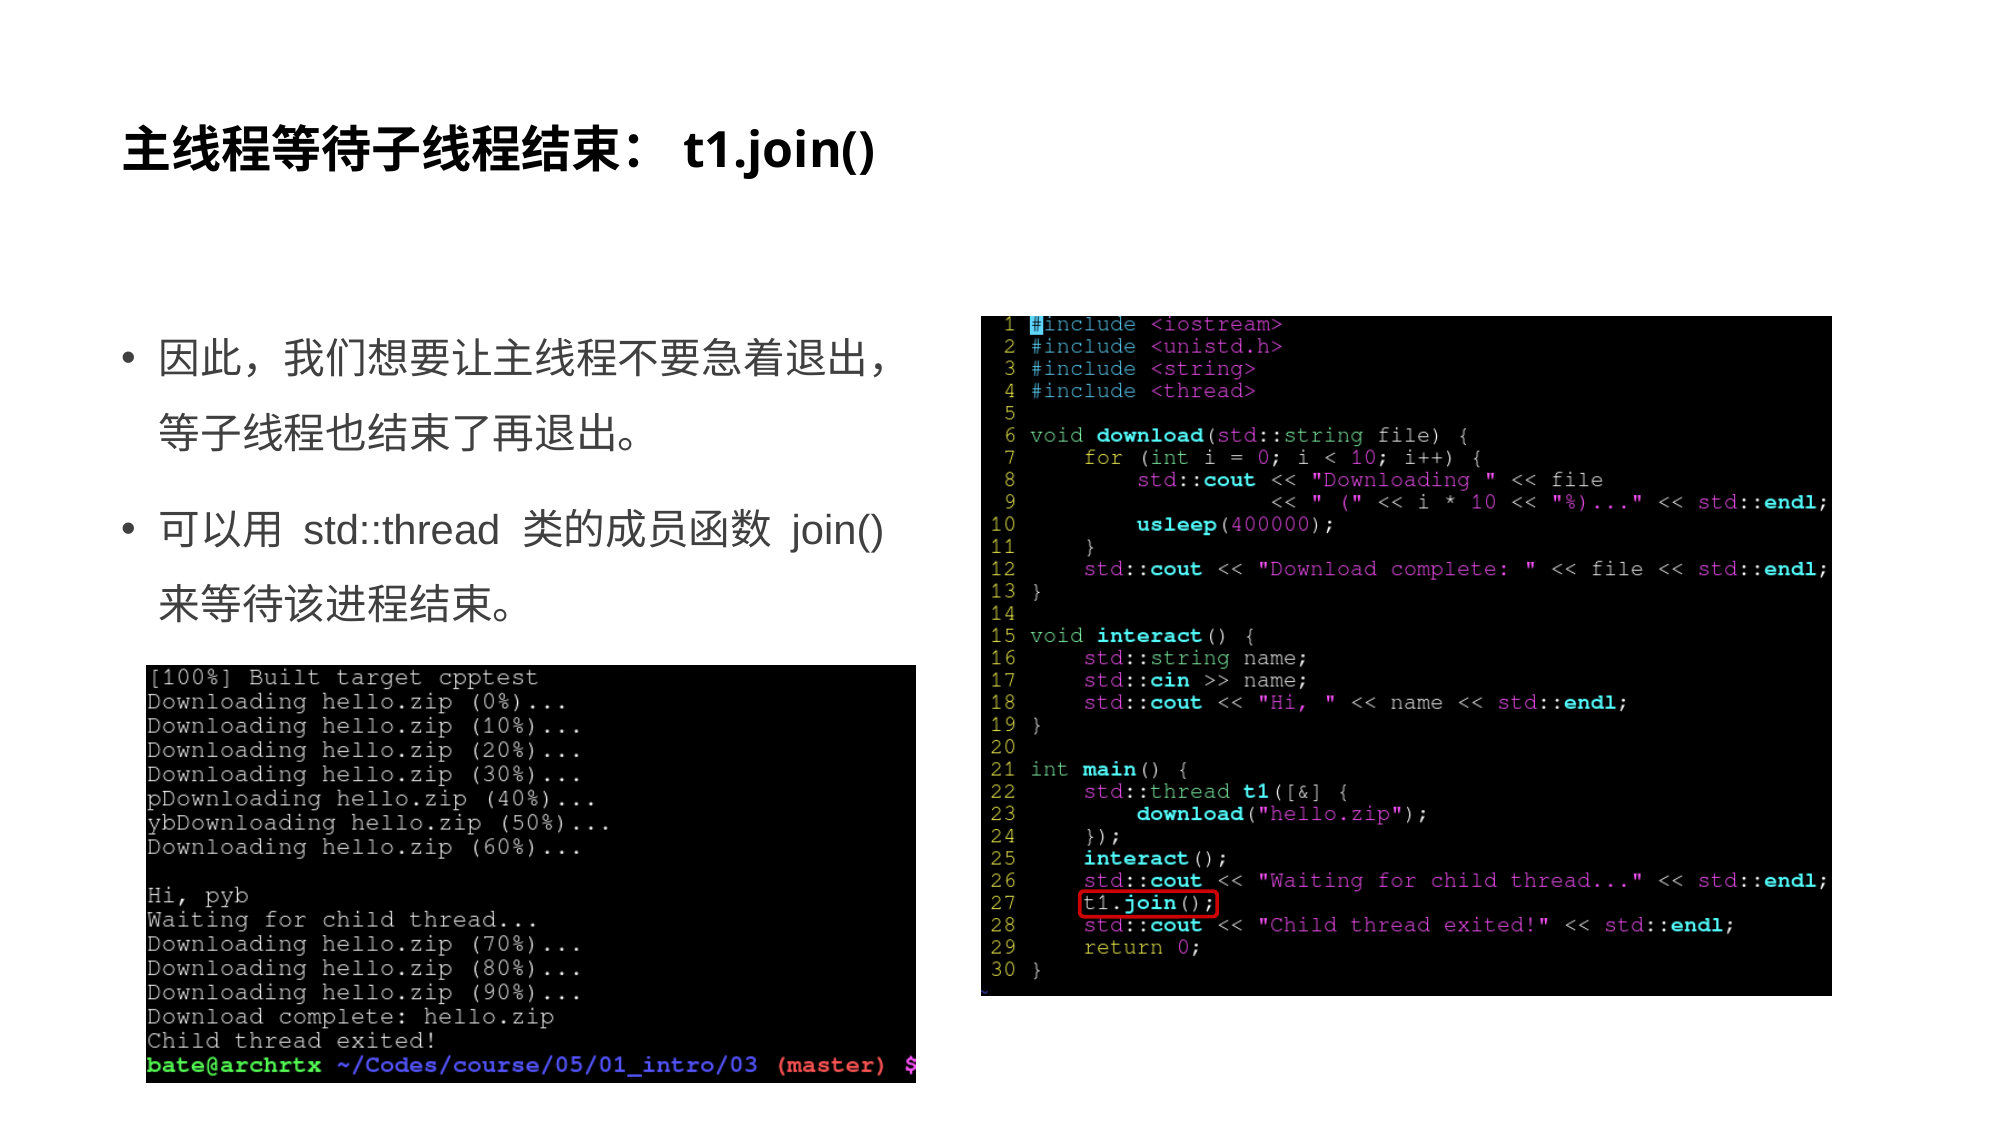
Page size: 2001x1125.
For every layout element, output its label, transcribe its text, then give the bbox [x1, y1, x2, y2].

picture [146, 665, 916, 1083]
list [981, 316, 1832, 996]
list 因此，我们想要让主线程不要急着退出，等子线程也结束了再退出。 可以用 std::thread 类的成员函数 join() 来等待该进程结束。 [106, 299, 957, 1014]
title 主线程等待子线程结束：t1.join() [106, 42, 1832, 260]
